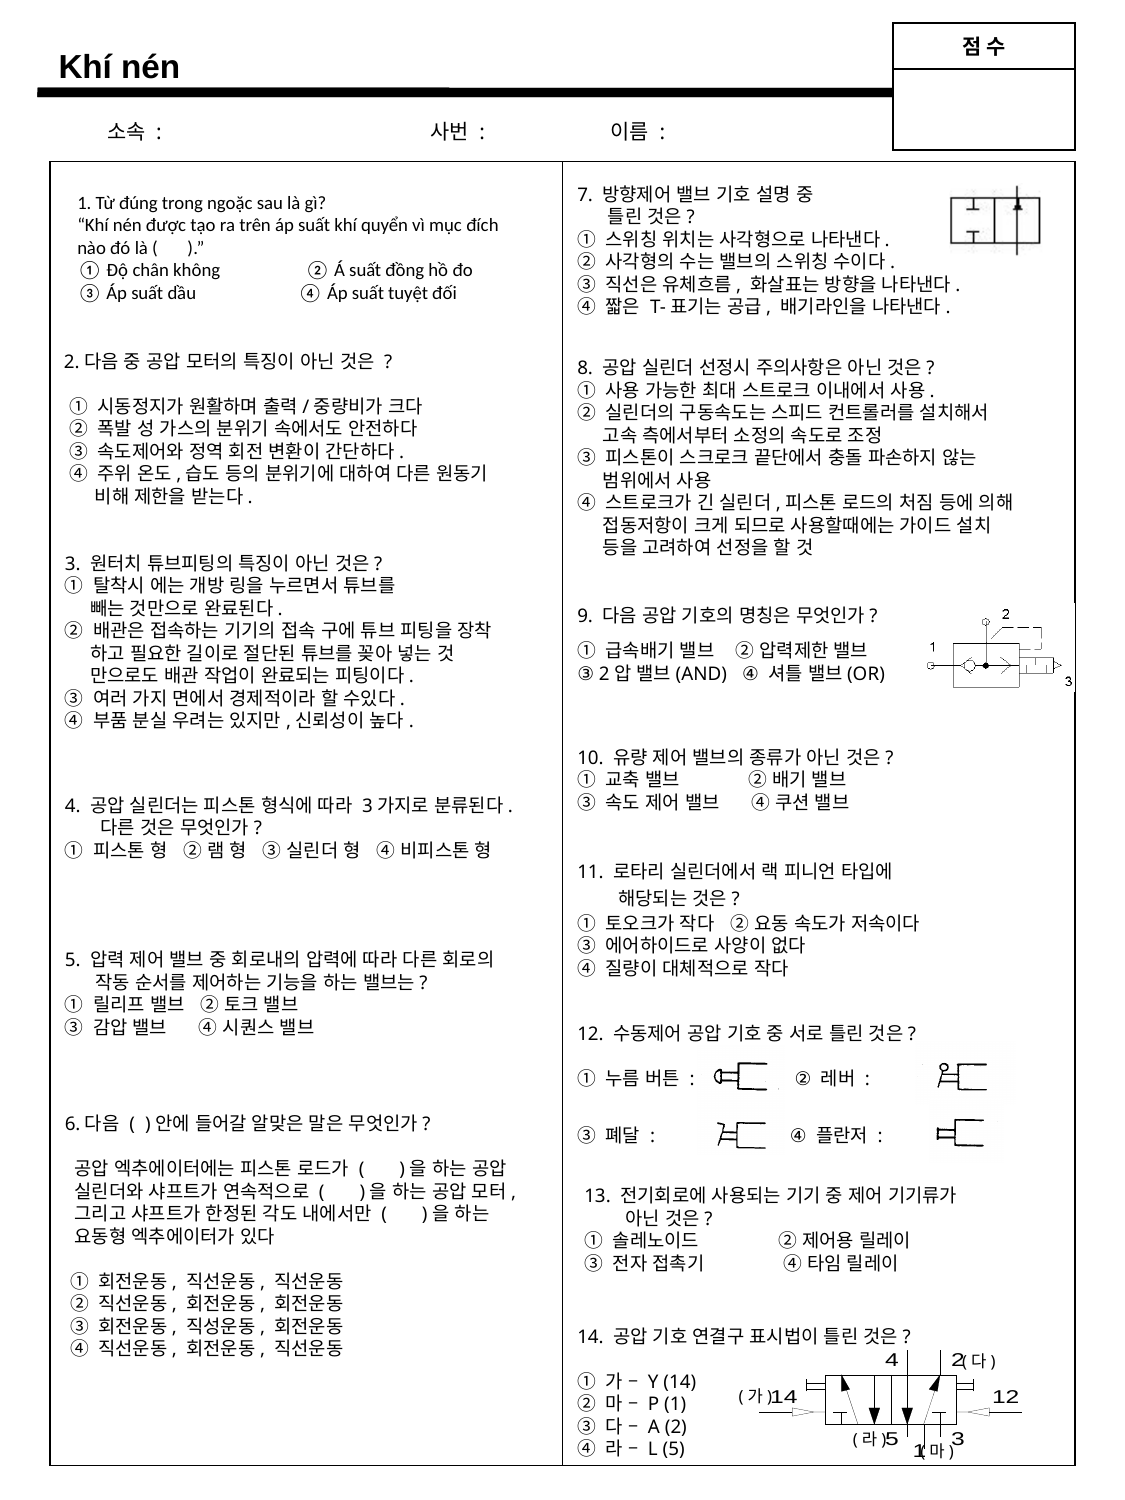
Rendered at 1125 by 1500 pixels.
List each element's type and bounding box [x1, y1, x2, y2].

table_header [894, 24, 1074, 68]
text_box [37, 37, 892, 93]
text_box [49, 161, 1083, 1468]
table_cell [894, 70, 1074, 149]
picture [948, 182, 1048, 257]
picture [924, 603, 1076, 692]
text_box [92, 111, 686, 152]
